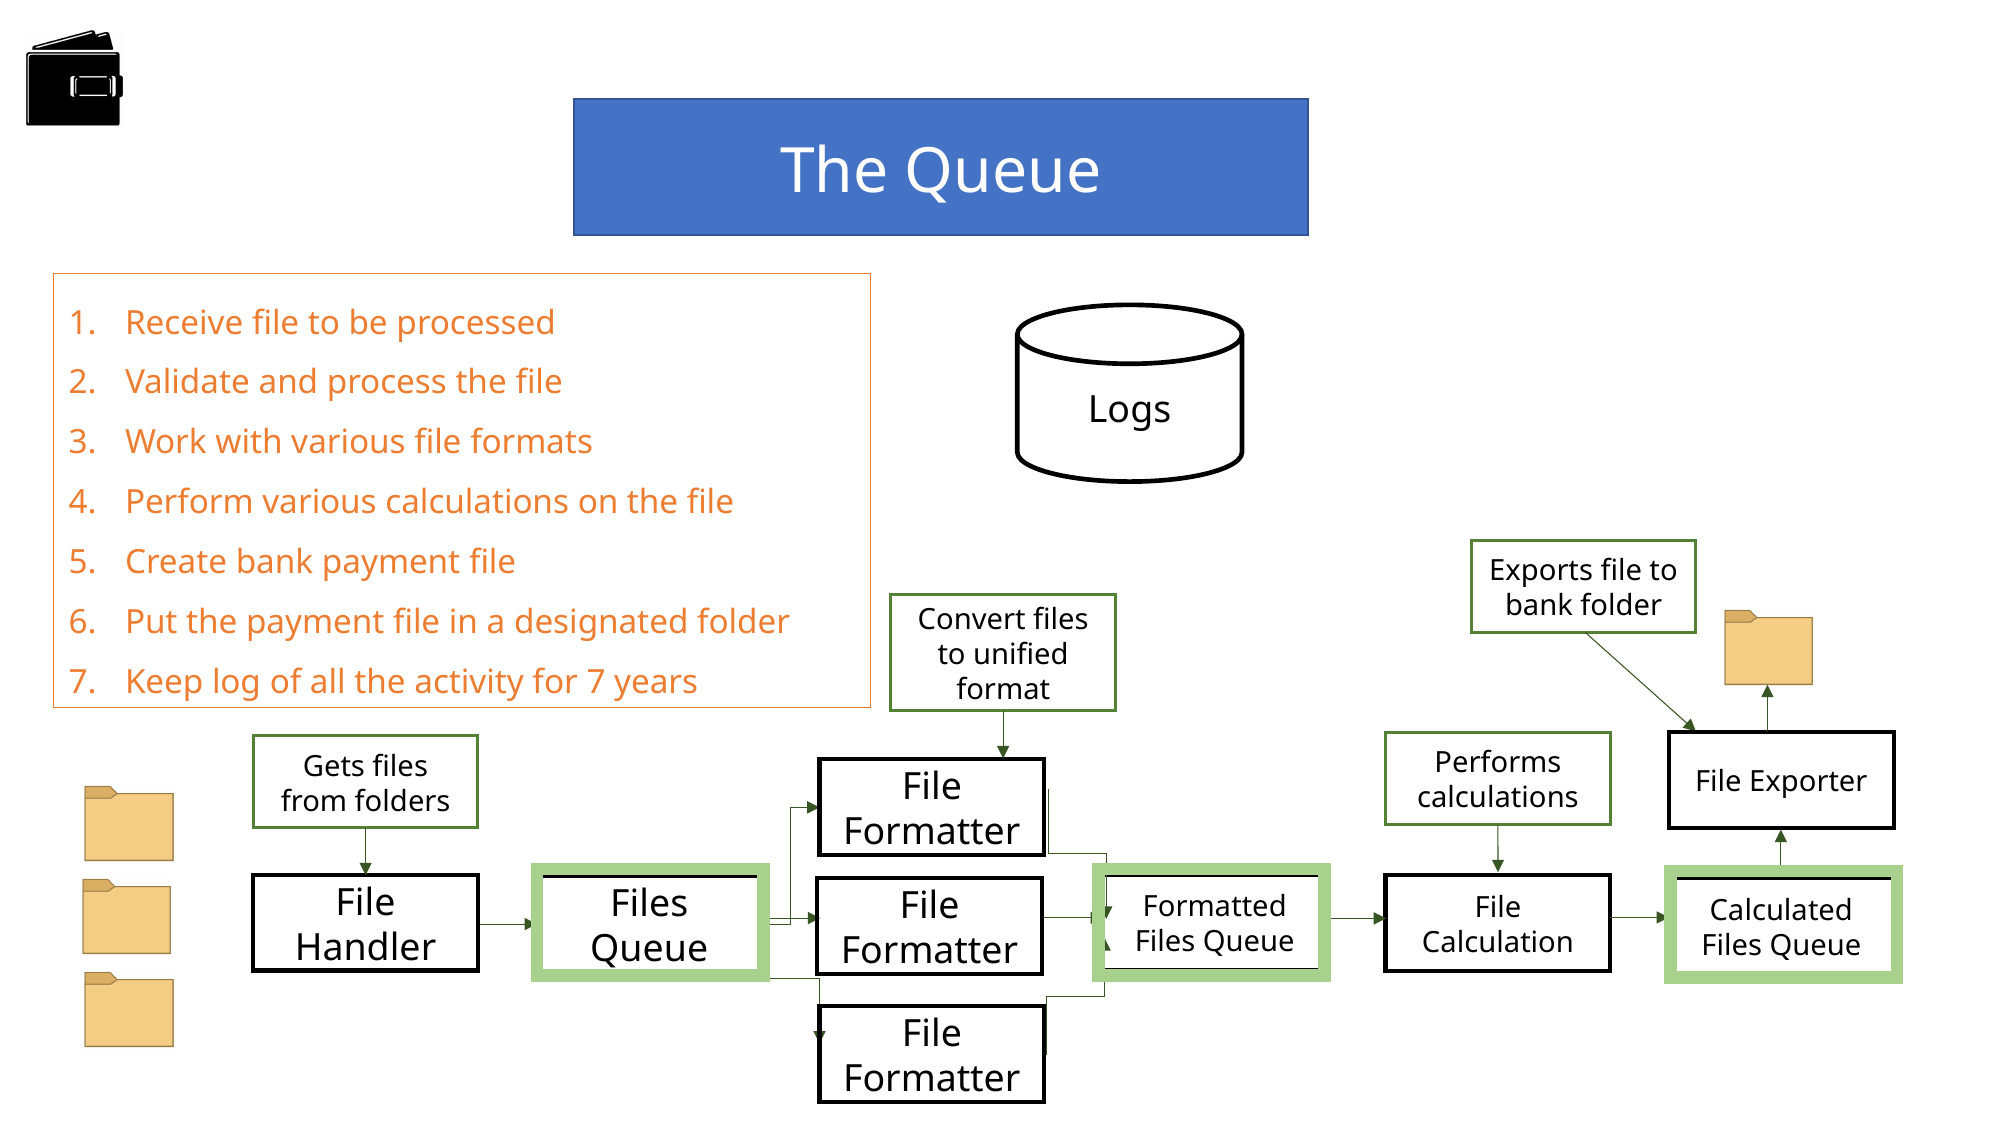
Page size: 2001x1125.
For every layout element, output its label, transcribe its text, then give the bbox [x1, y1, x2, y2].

text_box The Queue [573, 98, 1309, 236]
text_box File Calculation [1385, 874, 1611, 972]
text_box [536, 868, 761, 977]
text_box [1046, 938, 1105, 1055]
text_box File Formatter [820, 877, 1043, 975]
text_box File Formatter [819, 758, 1045, 856]
picture [77, 874, 174, 961]
text_box [1669, 870, 1898, 978]
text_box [1048, 788, 1107, 919]
text_box File Formatter [819, 1005, 1045, 1103]
text_box [1097, 868, 1326, 977]
picture [1719, 605, 1816, 692]
text_box Logs [1016, 303, 1244, 483]
picture [79, 967, 177, 1054]
text_box Gets files from folders [252, 735, 479, 829]
text_box Performs calculations [1385, 732, 1611, 826]
text_box Exports file to bank folder [1470, 539, 1697, 634]
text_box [1585, 632, 1696, 732]
text_box Convert files to unified format [890, 594, 1117, 712]
picture [79, 781, 177, 868]
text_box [761, 919, 820, 1044]
text_box Receive file to be processed Validate and process the file Work with various file formats Perform various calculations on the file Create bank payment file Put the payment file in a designated folder Keep log of all the activity for 7 years [53, 273, 871, 708]
text_box File Exporter [1668, 731, 1895, 829]
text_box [761, 913, 820, 918]
picture [23, 27, 126, 129]
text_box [761, 807, 820, 913]
text_box File Handler [252, 874, 479, 972]
